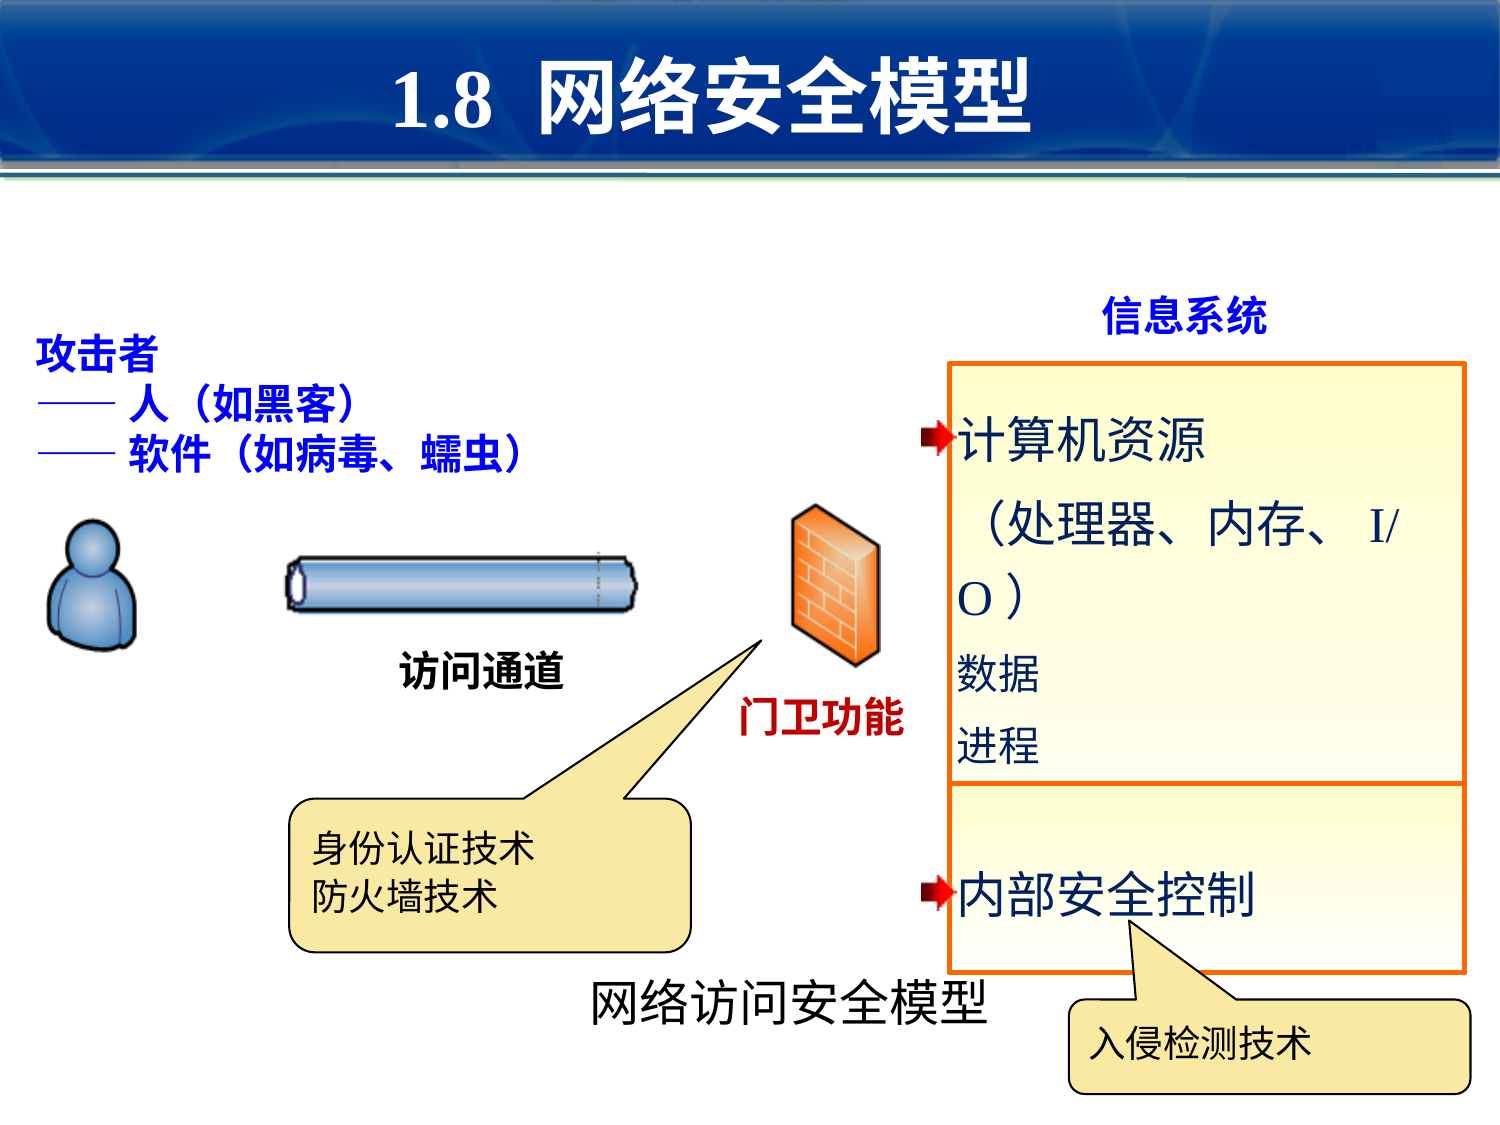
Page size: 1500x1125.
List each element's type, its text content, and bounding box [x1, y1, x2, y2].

text_box 1.8 网络安全模型 [0, 76, 1425, 188]
picture [0, 182, 1500, 1125]
text_box 访问通道 [398, 676, 586, 739]
text_box 信息系统 [1101, 267, 1289, 361]
text_box [0, 0, 1500, 74]
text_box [866, 363, 1477, 973]
text_box 入侵检测技术 [1068, 980, 1471, 1095]
text_box 门卫功能 [738, 676, 861, 762]
text_box 攻击者 ——人（如黑客） ——软件（如病毒、蠕虫） [35, 328, 633, 422]
text_box 网络访问安全模型 [575, 964, 1005, 1039]
text_box 身份认证技术 防火墙技术 [289, 676, 731, 953]
